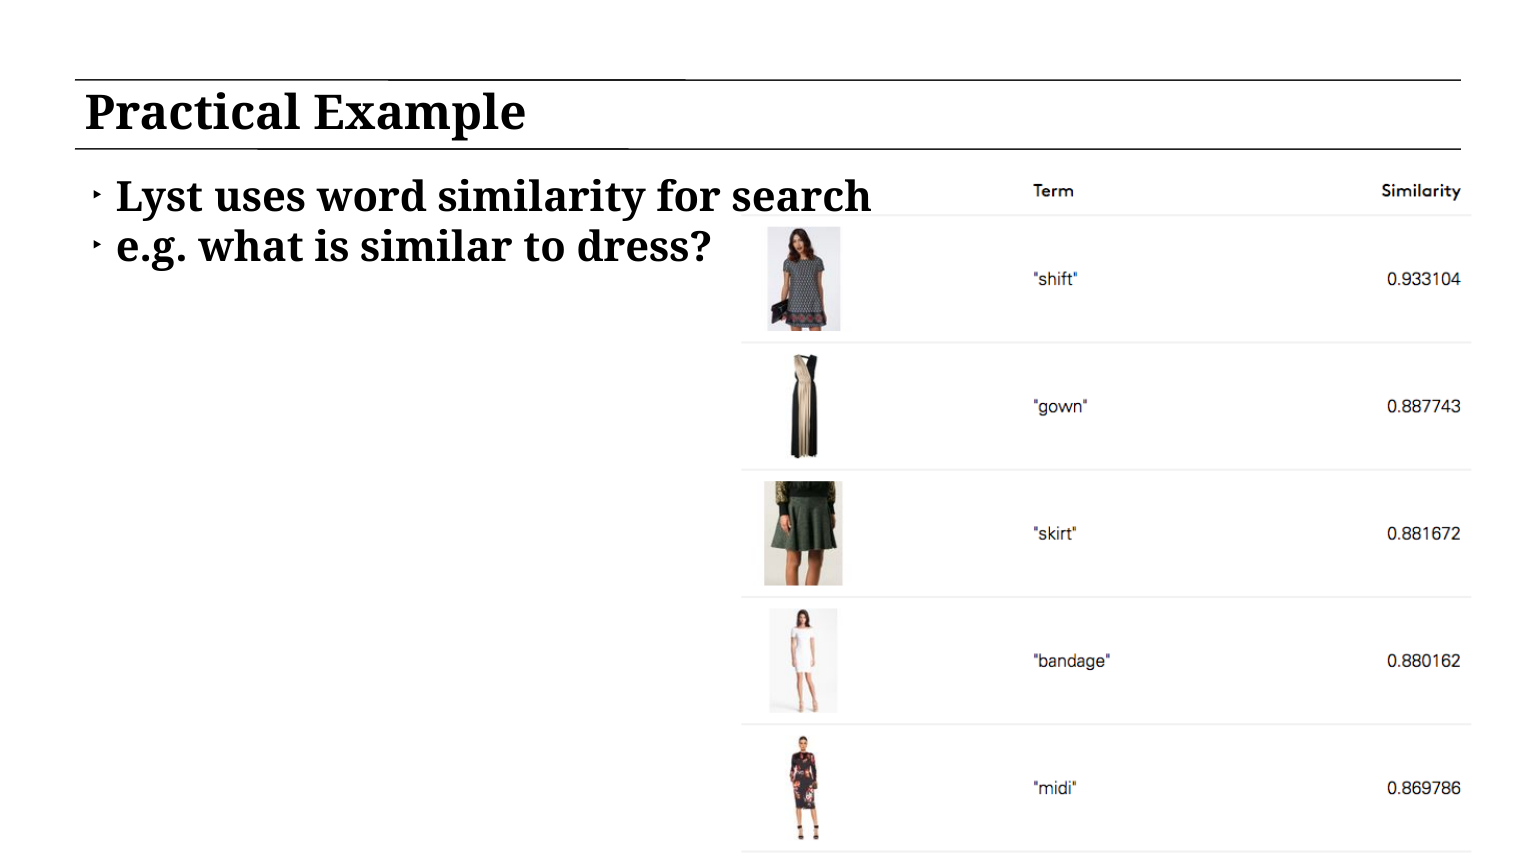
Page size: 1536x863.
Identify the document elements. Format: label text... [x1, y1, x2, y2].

title Practical Example [76, 82, 1369, 160]
picture [709, 160, 1536, 863]
list Lyst uses word similarity for search e.g. what is similar to dress? [76, 160, 709, 823]
